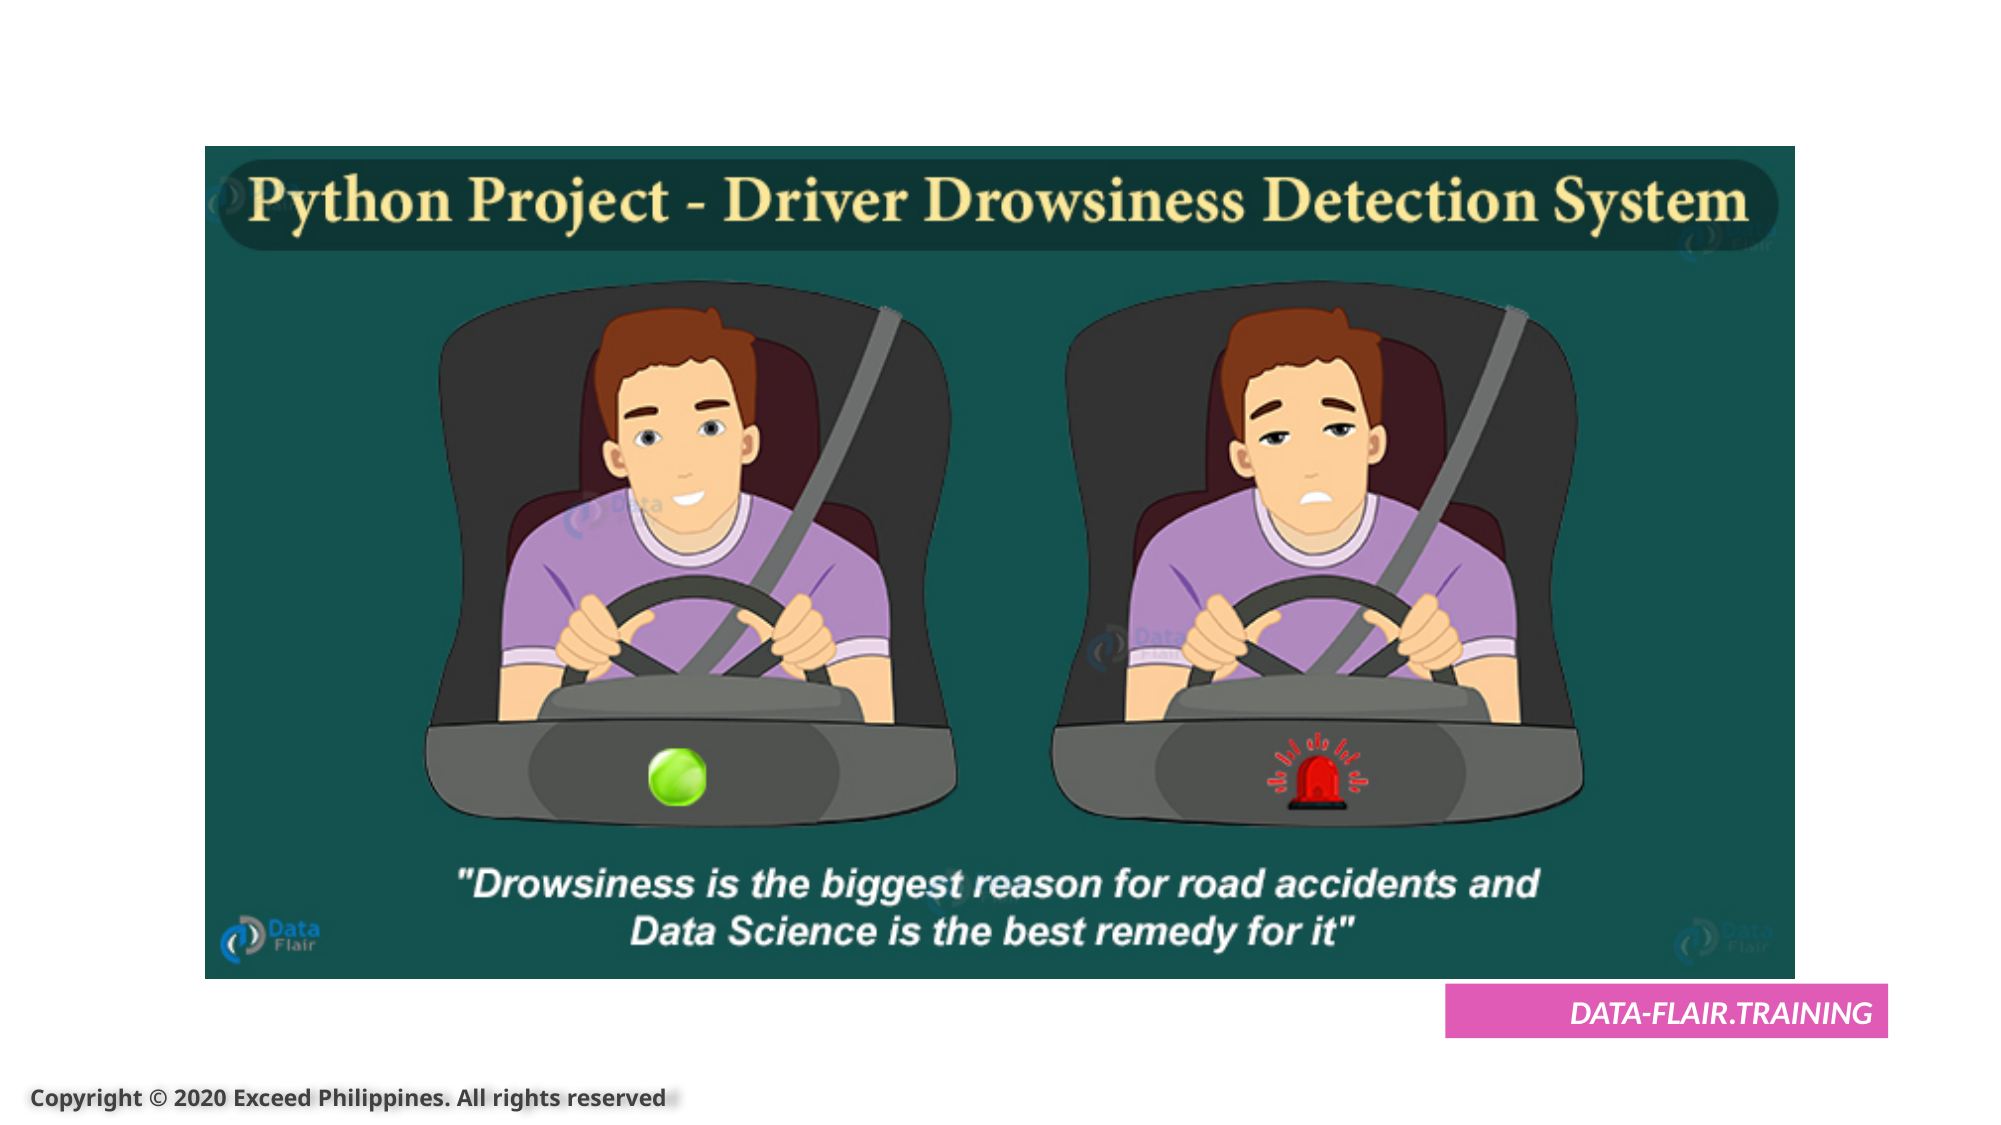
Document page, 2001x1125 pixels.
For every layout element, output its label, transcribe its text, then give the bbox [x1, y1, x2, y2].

text_box DATA-FLAIR.TRAINING [1445, 983, 1889, 1039]
text_box Copyright © 2020 Exceed Philippines. All rights reserved [15, 1075, 1260, 1118]
picture [205, 146, 1795, 979]
